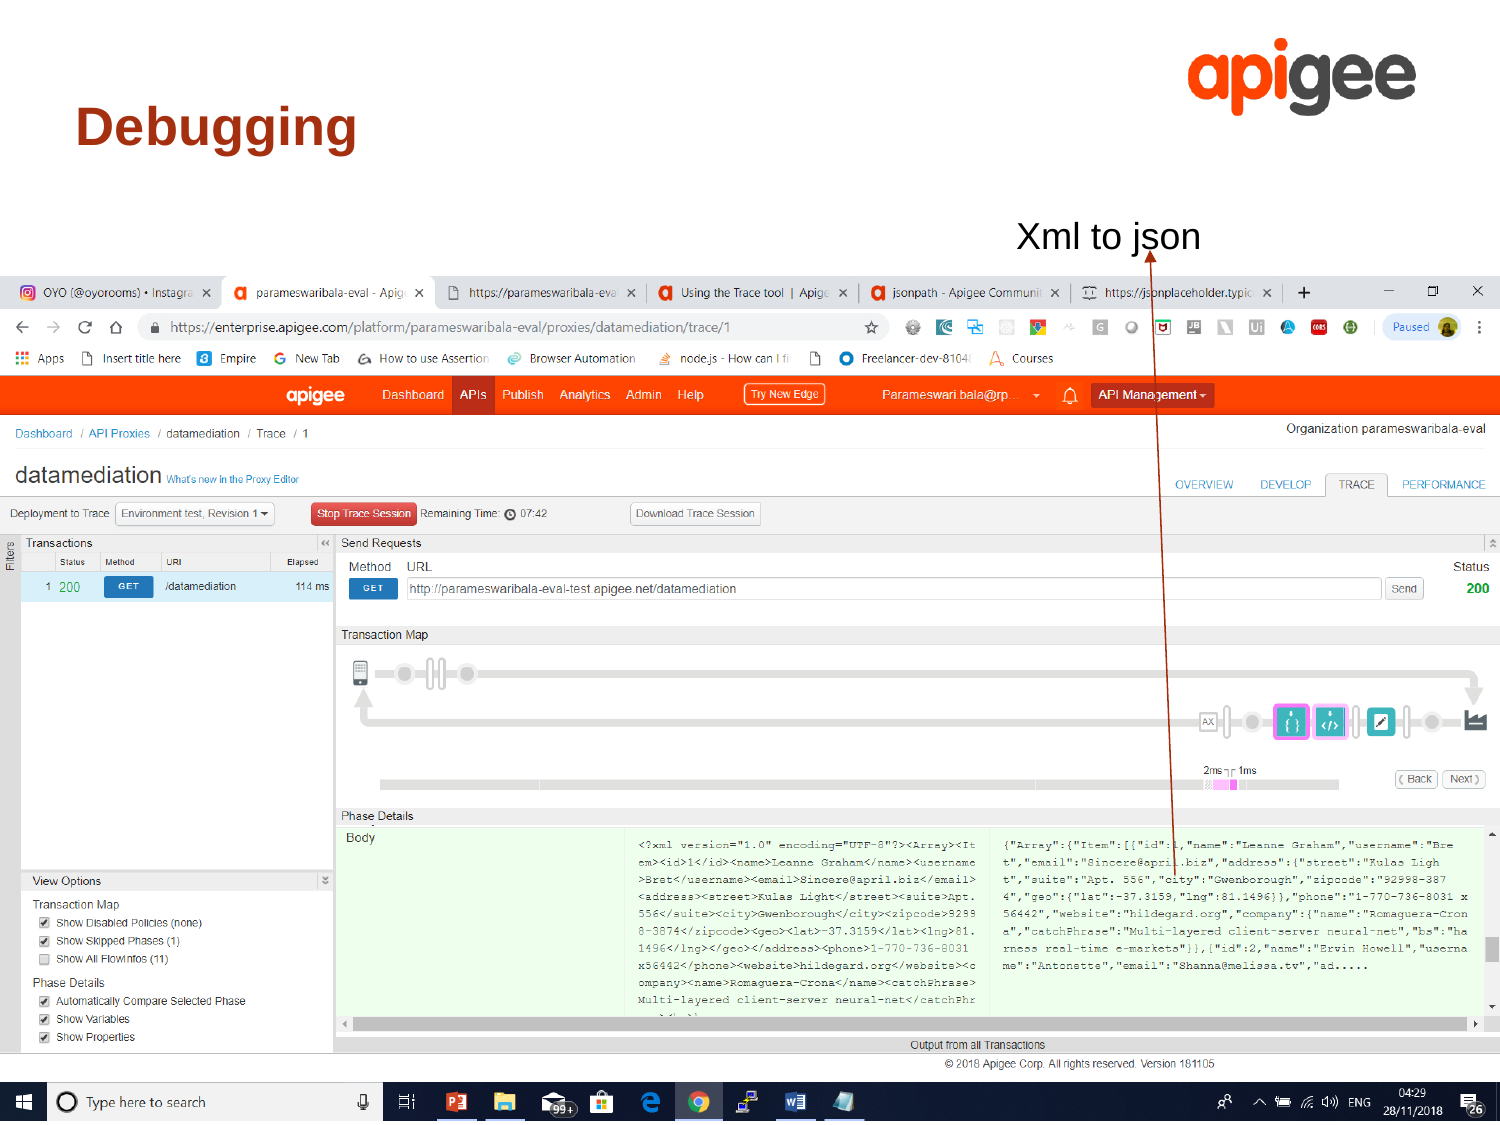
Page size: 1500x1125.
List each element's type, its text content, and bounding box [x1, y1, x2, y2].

title Debugging [75, 27, 1422, 157]
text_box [1149, 249, 1176, 876]
text_box Xml to json [1001, 204, 1217, 264]
picture [0, 276, 1500, 1121]
